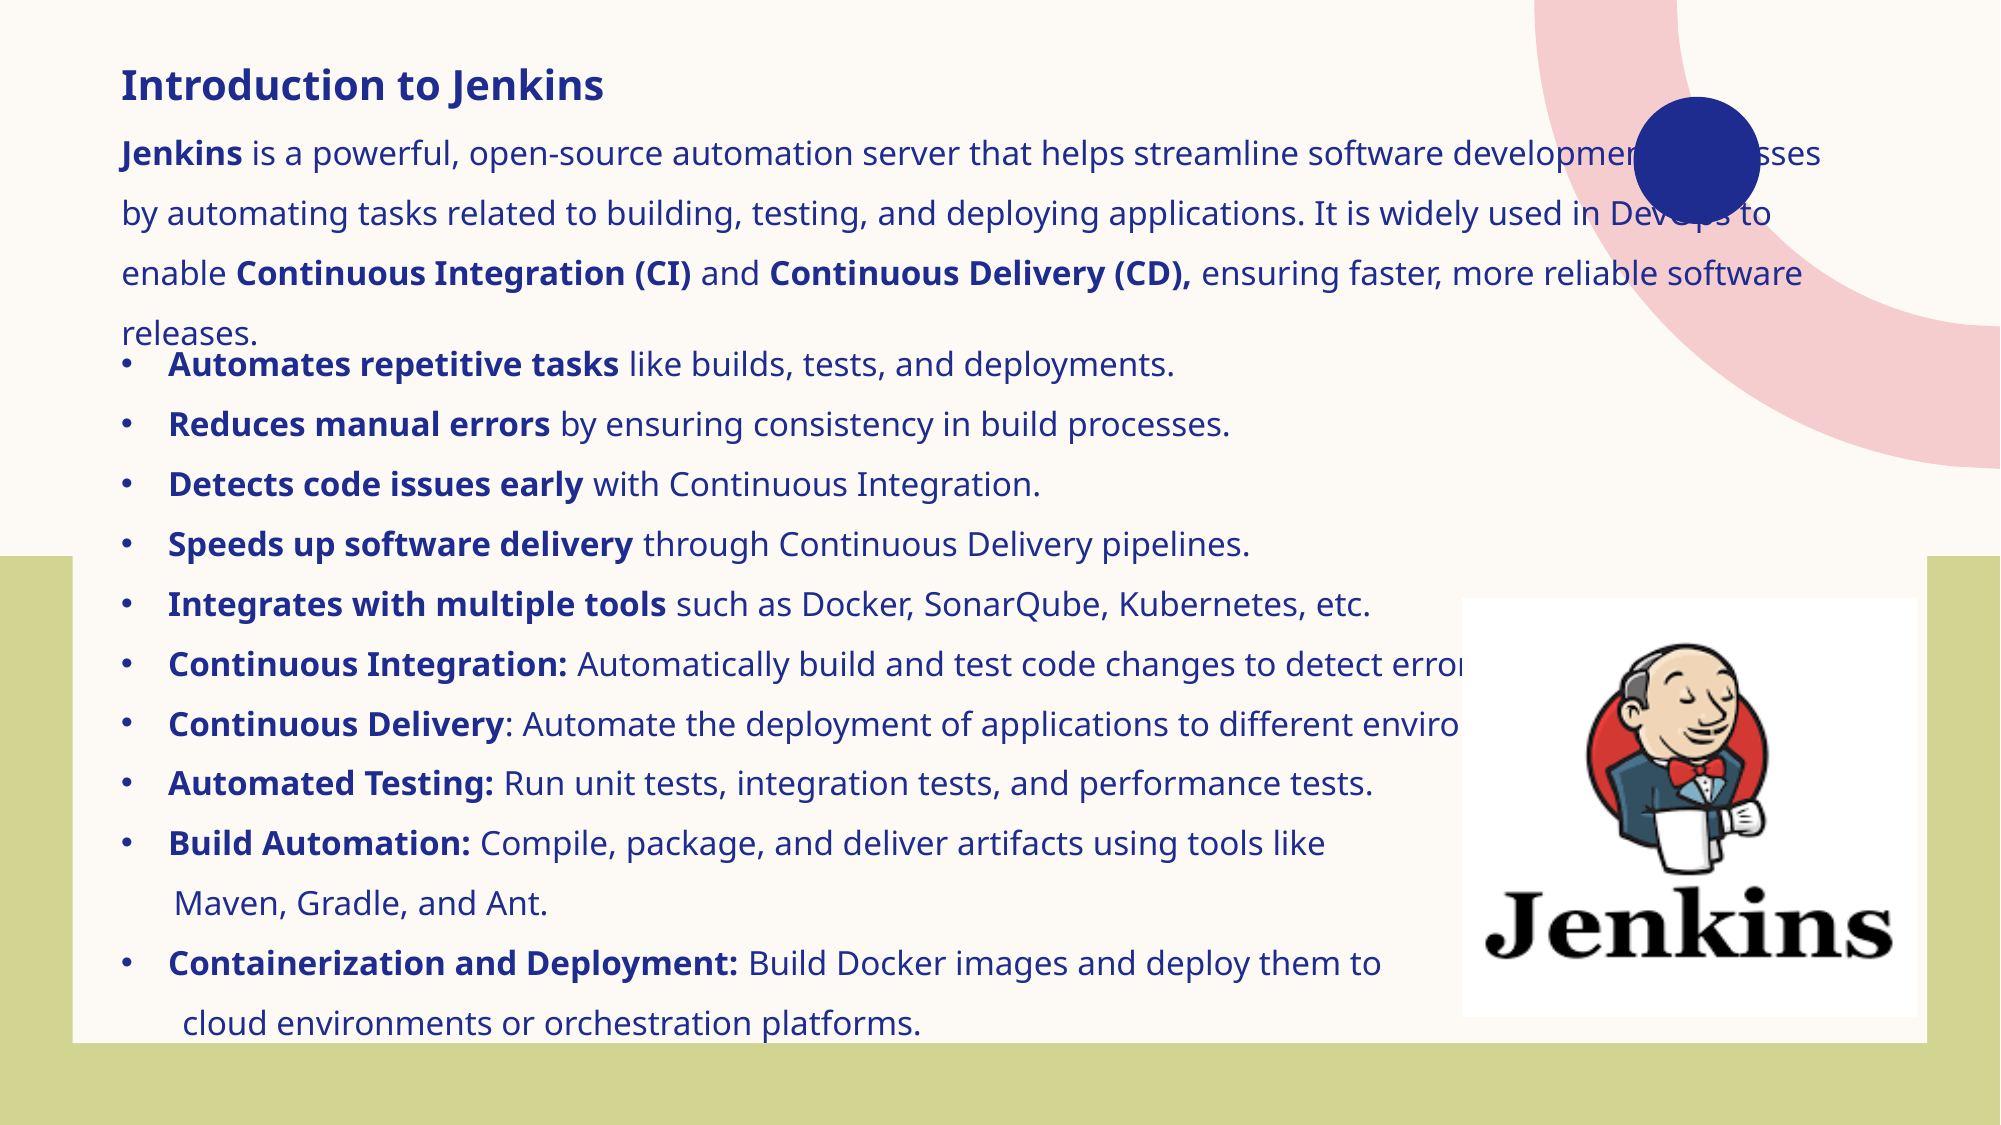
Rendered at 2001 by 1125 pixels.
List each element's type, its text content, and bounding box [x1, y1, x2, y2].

text_box Jenkins is a powerful, open-source automation server that helps streamline software development processes by automating tasks related to building, testing, and deploying applications. It is widely used in DevOps to enable Continuous Integration (CI) and Continuous Delivery (CD), ensuring faster, more reliable software releases. [106, 104, 1857, 359]
text_box Automates repetitive tasks like builds, tests, and deployments. Reduces manual errors by ensuring consistency in build processes. Detects code issues early with Continuous Integration. Speeds up software delivery through Continuous Delivery pipelines. Integrates with multiple tools such as Docker, SonarQube, Kubernetes, etc. Continuous Integration: Automatically build and test code changes to detect errors early. Continuous Delivery: Automate the deployment of applications to different environments. Automated Testing: Run unit tests, integration tests, and performance tests. Build Automation: Compile, package, and deliver artifacts using tools like Maven, Gradle, and Ant. Containerization and Deployment: Build Docker images and deploy them to cloud environments or orchestration platforms. [106, 316, 1625, 1050]
text_box Introduction to Jenkins [106, 51, 1548, 104]
picture [1462, 598, 1917, 1018]
